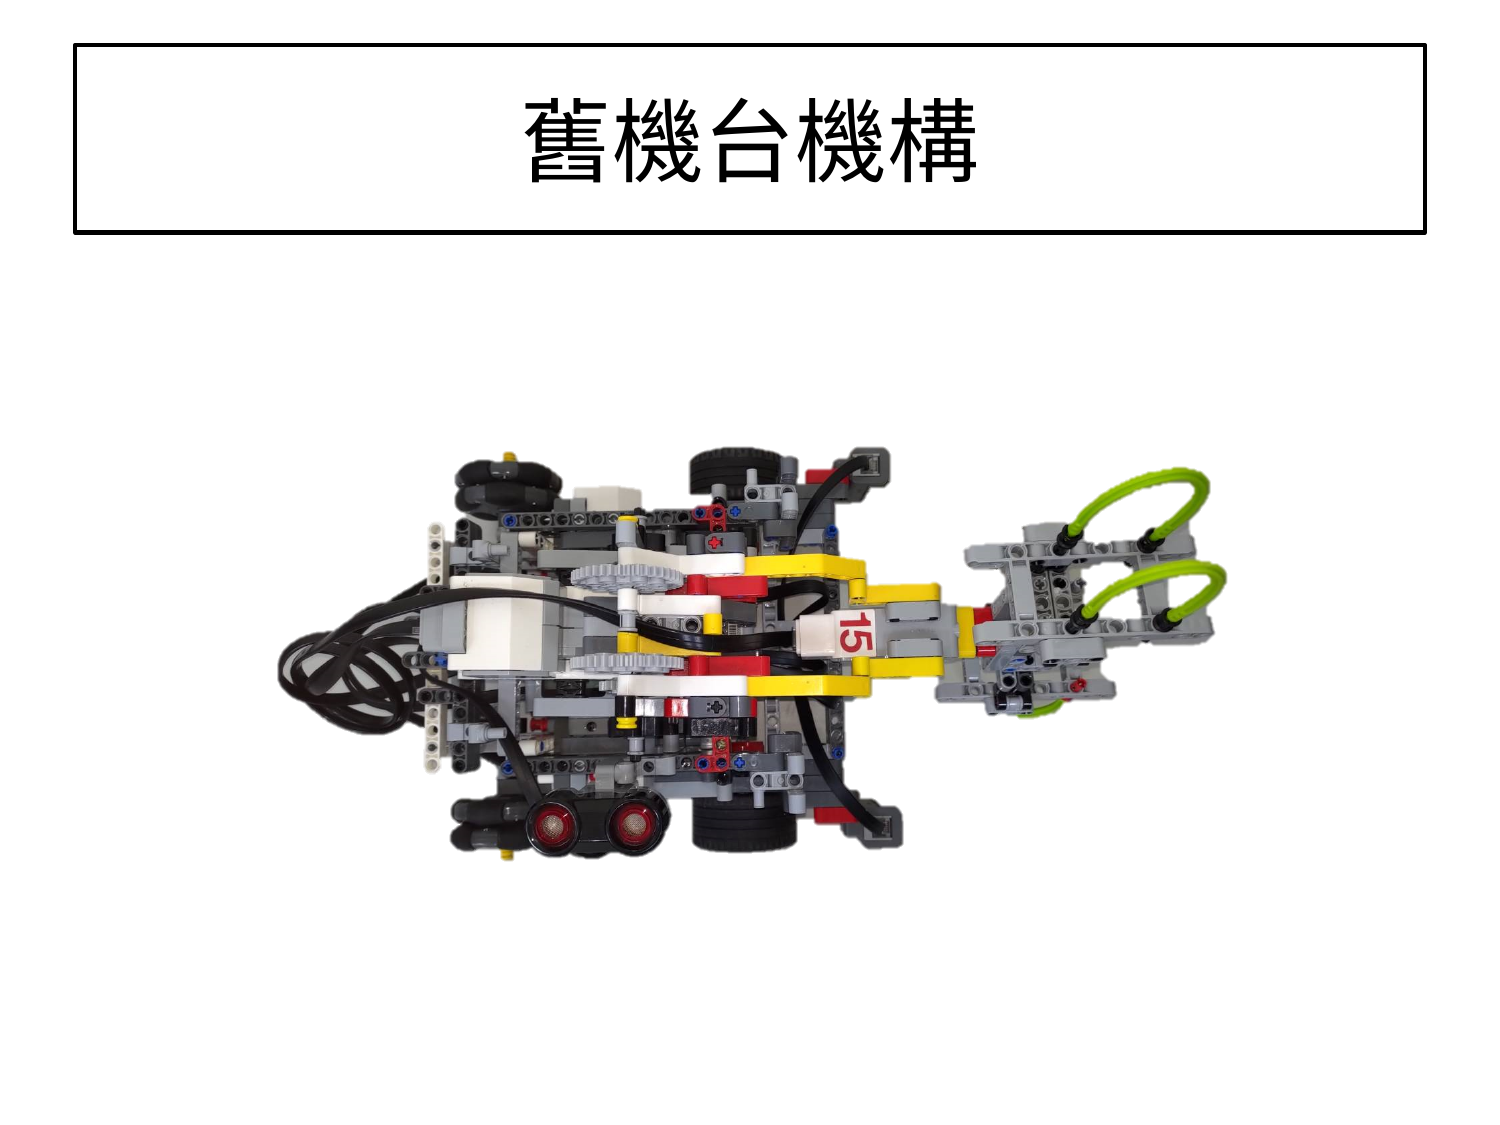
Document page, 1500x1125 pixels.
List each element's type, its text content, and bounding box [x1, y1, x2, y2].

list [254, 262, 1246, 1006]
title 舊機台機構 [73, 43, 1427, 235]
